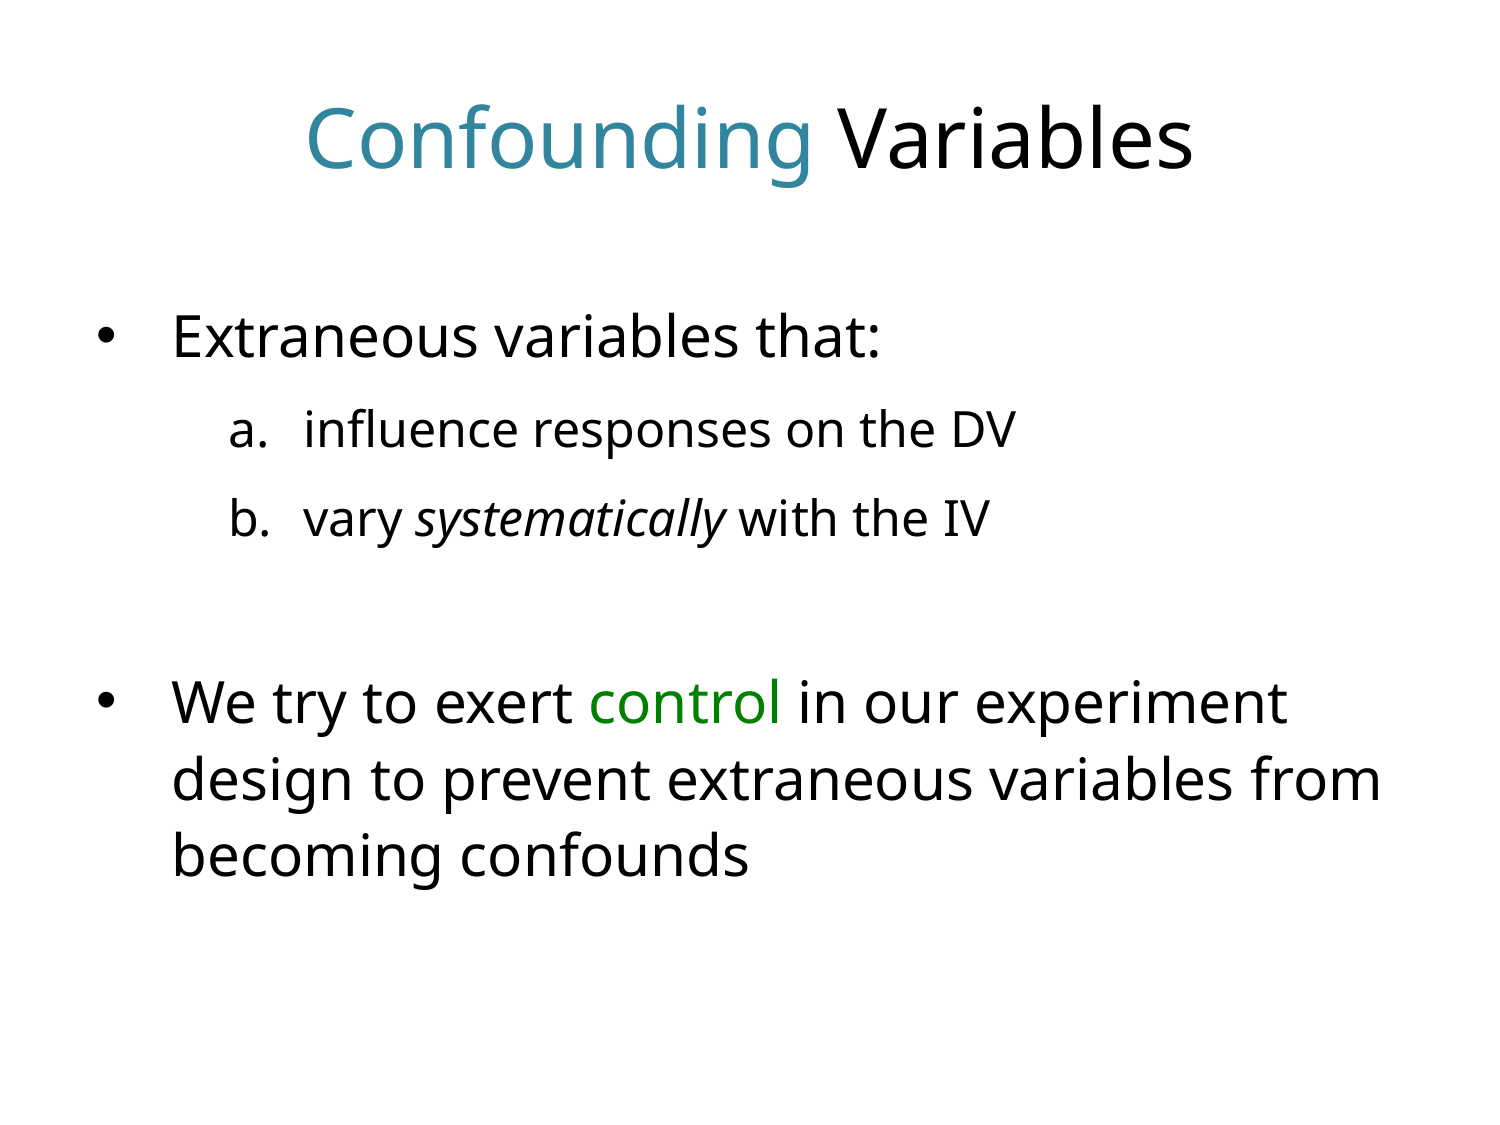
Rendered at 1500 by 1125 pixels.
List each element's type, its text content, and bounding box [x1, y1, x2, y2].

title Confounding Variables [75, 41, 1425, 230]
list Extraneous variables that: influence responses on the DV vary systematically with the IV We try to exert control in our experiment design to prevent extraneous variables from becoming confounds [55, 284, 1437, 984]
